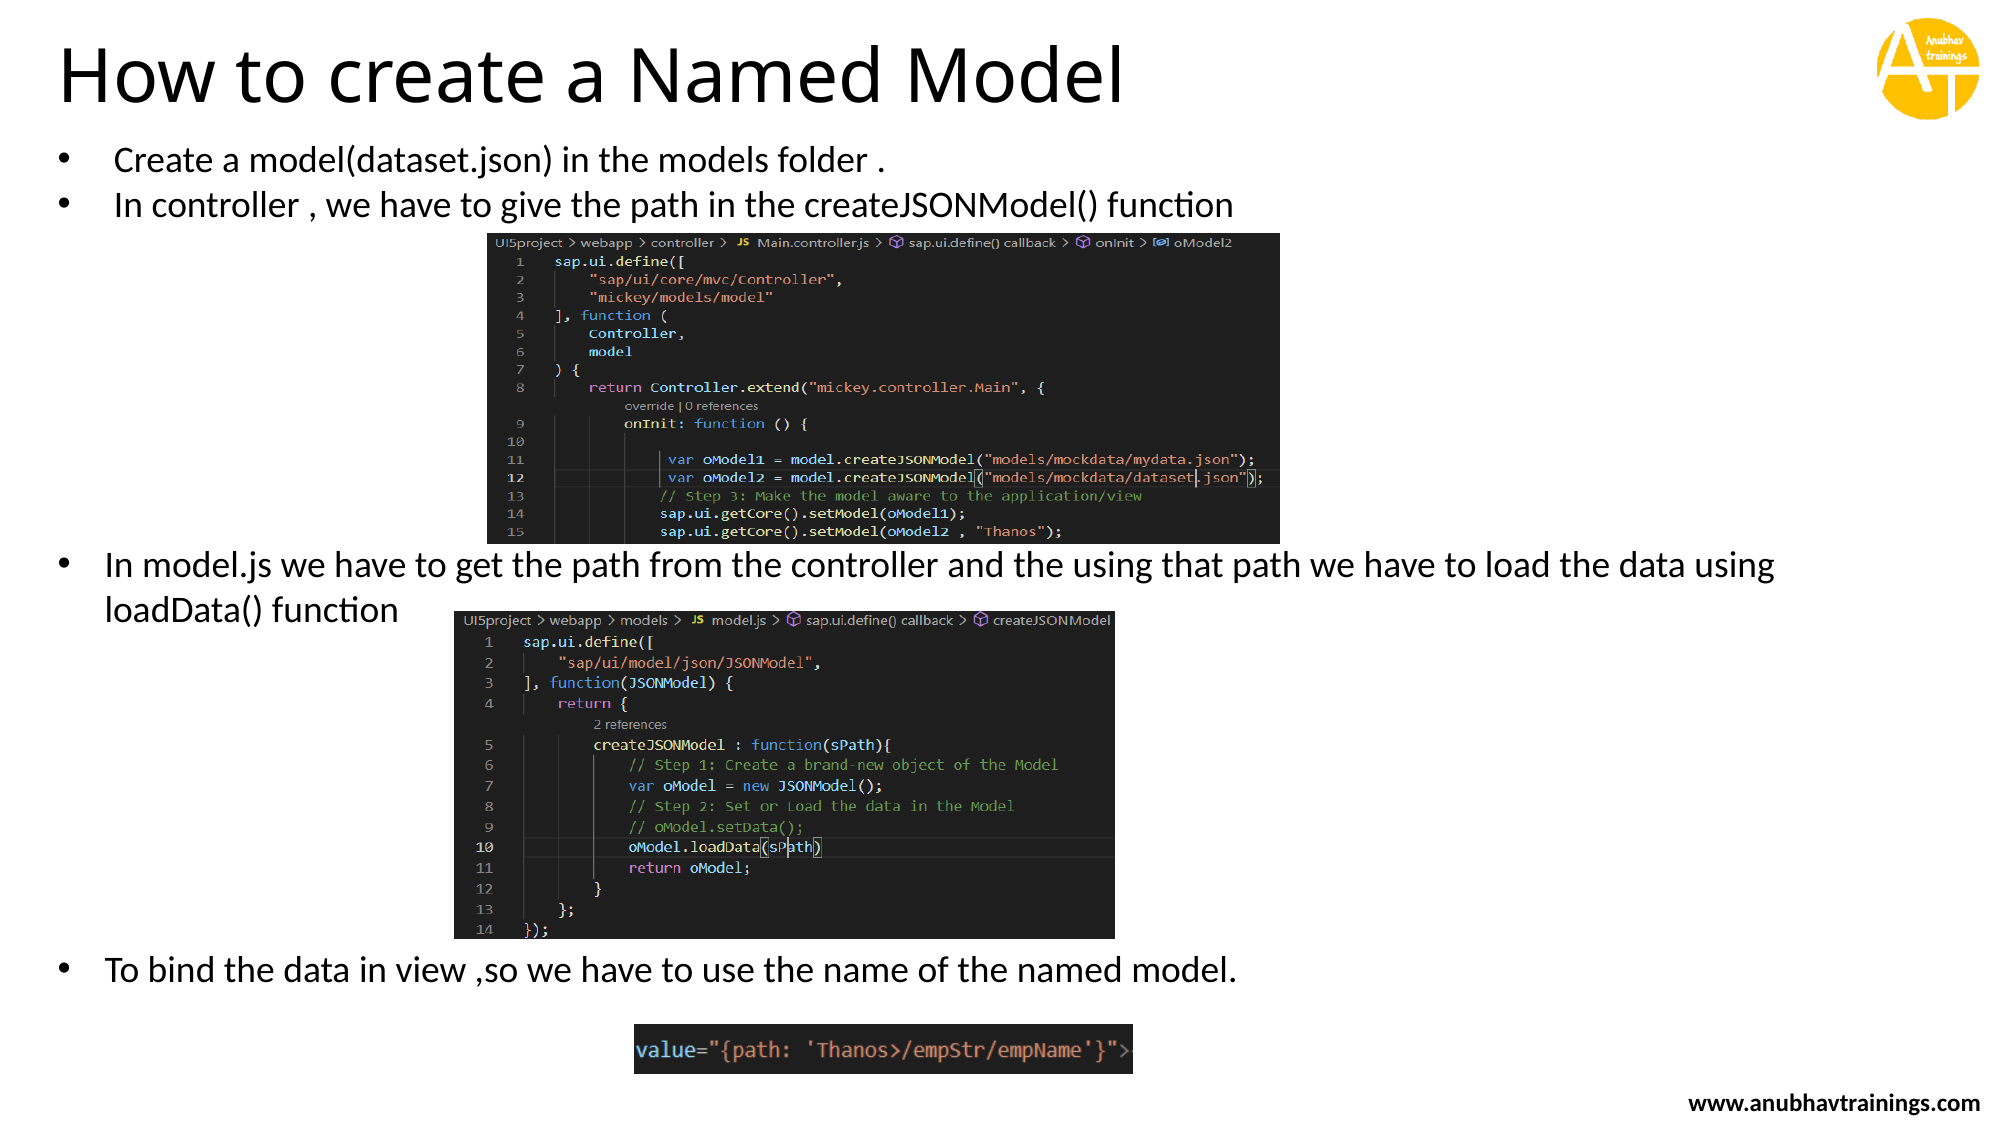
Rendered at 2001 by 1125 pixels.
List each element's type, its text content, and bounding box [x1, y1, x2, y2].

text_box How to create a Named Model [42, 30, 1866, 127]
picture [487, 233, 1280, 544]
picture [1866, 11, 1985, 128]
picture [454, 611, 1115, 939]
footer www.anubhavtrainings.com [1669, 1089, 2000, 1114]
text_box Create a model(dataset.json) in the models folder . In controller , we have to give the path in the createJSONModel() function In model.js we have to get the path from the controller and the using that path we have to load the data using loadData() function To bind the data in view ,so we have to use the name of the named model. [42, 127, 1874, 998]
picture [634, 1024, 1133, 1074]
